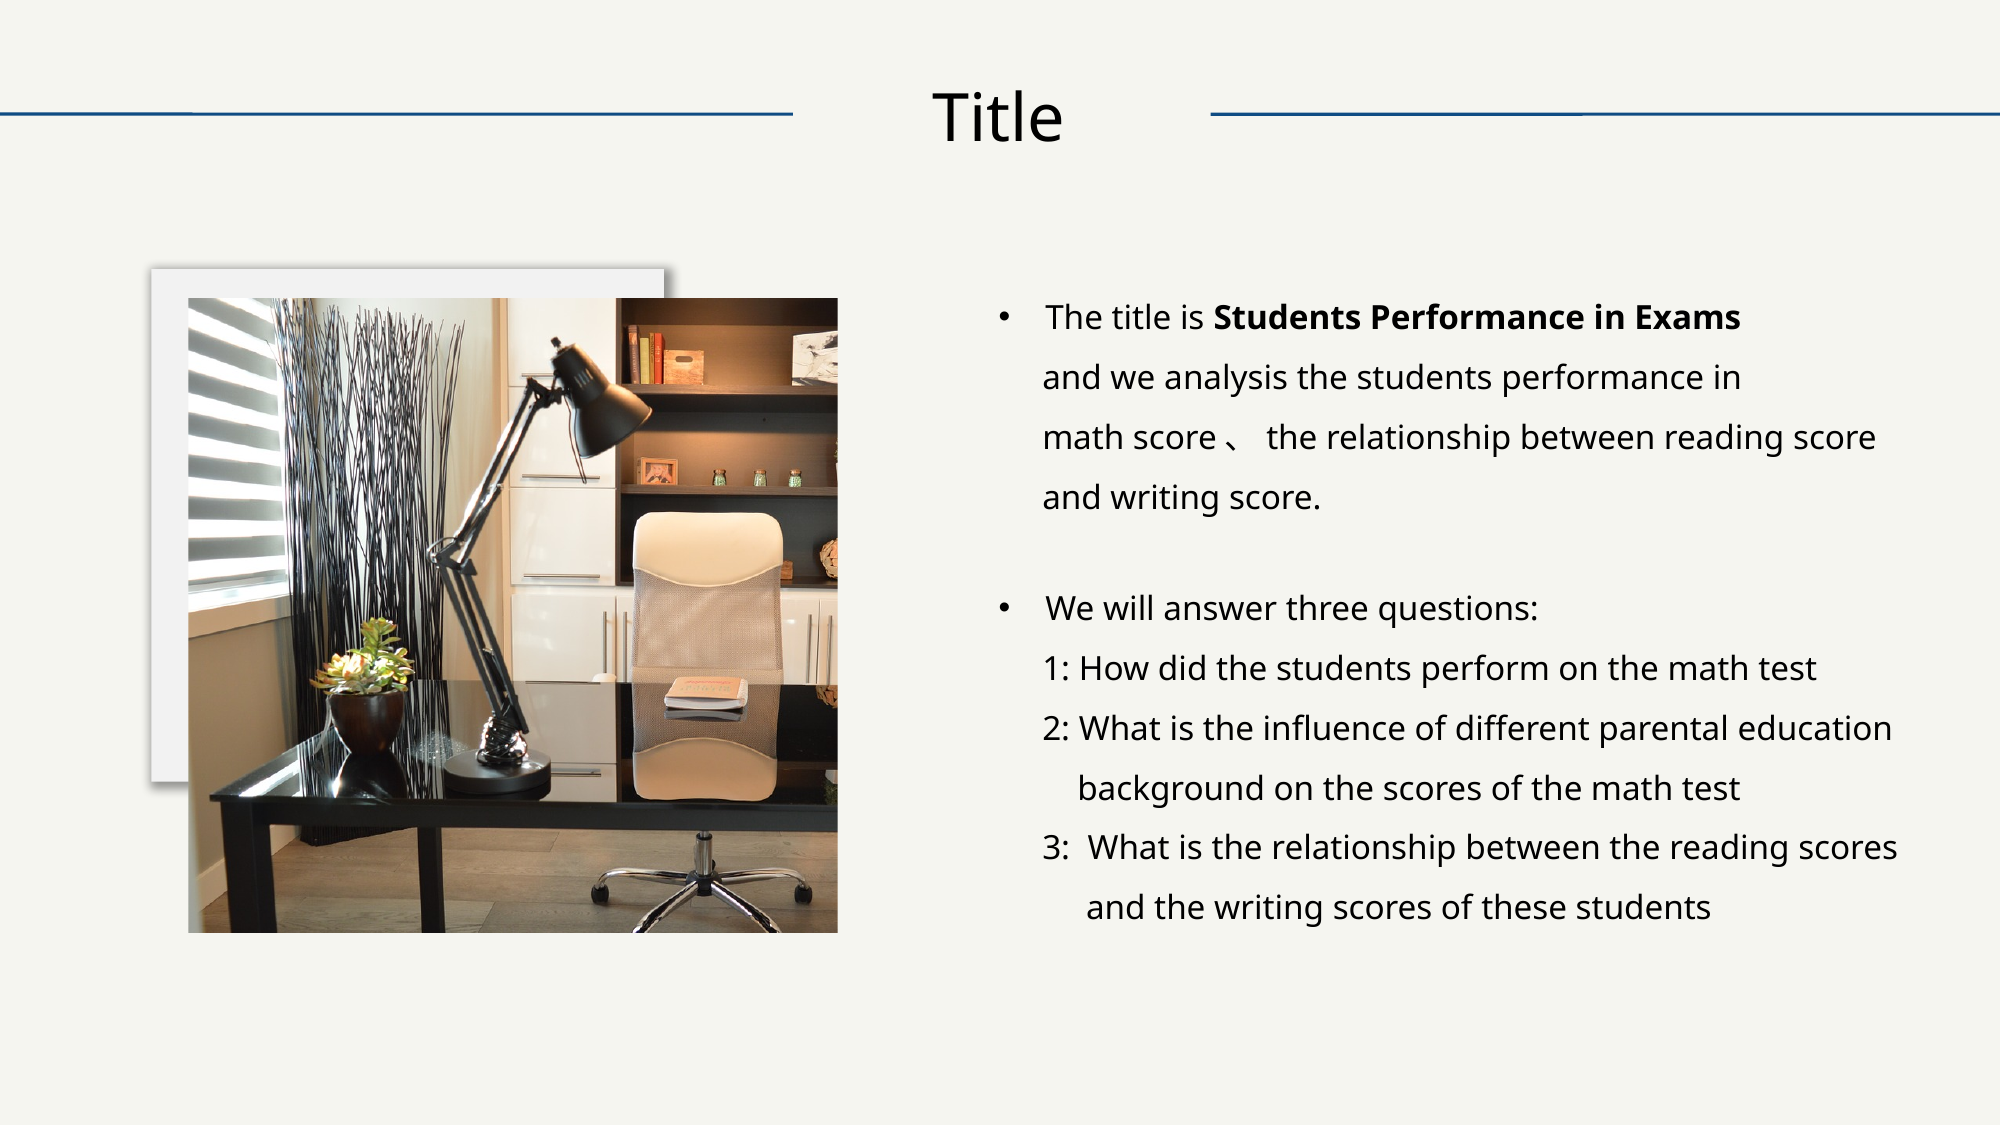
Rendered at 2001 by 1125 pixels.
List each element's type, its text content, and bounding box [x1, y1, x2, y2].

text_box [150, 268, 665, 783]
text_box Title [849, 80, 1148, 149]
text_box We will answer three questions: 1: How did the students perform on the math test 2: What is the influence of different parental education background on the scores of the math test 3: What is the relationship between the reading scores and the writing scores of these students [983, 559, 1993, 933]
text_box [187, 297, 839, 933]
text_box The title is Students Performance in Exams and we analysis the students performance in math score、the relationship between reading score and writing score. [983, 269, 1953, 559]
